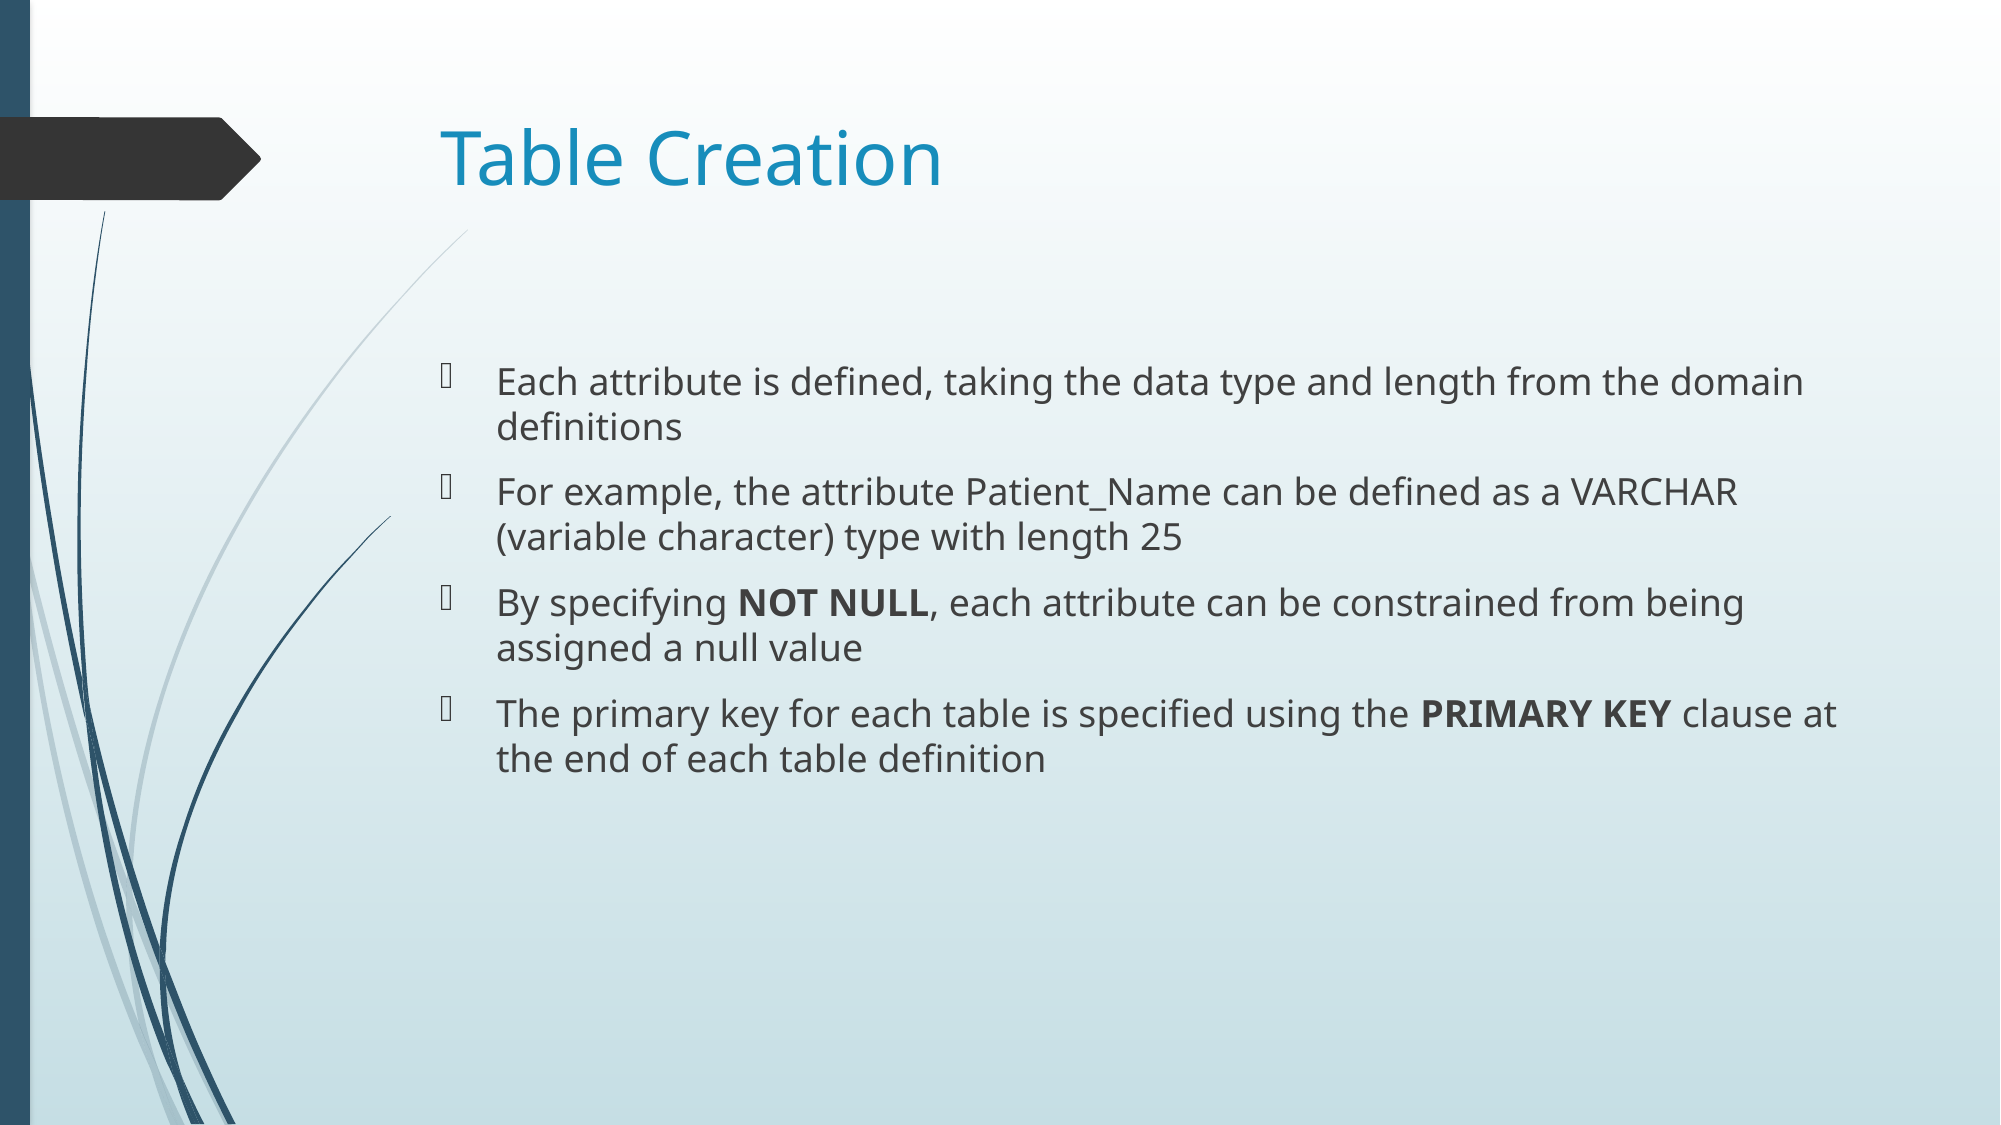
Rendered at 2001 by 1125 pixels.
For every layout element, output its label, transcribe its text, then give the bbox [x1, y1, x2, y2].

list Each attribute is defined, taking the data type and length from the domain definitions For example, the attribute Patient_Name can be defined as a VARCHAR (variable character) type with length 25 By specifying NOT NULL, each attribute can be constrained from being assigned a null value The primary key for each table is specified using the PRIMARY KEY clause at the end of each table definition [424, 350, 1888, 970]
title Table Creation [425, 102, 1888, 313]
